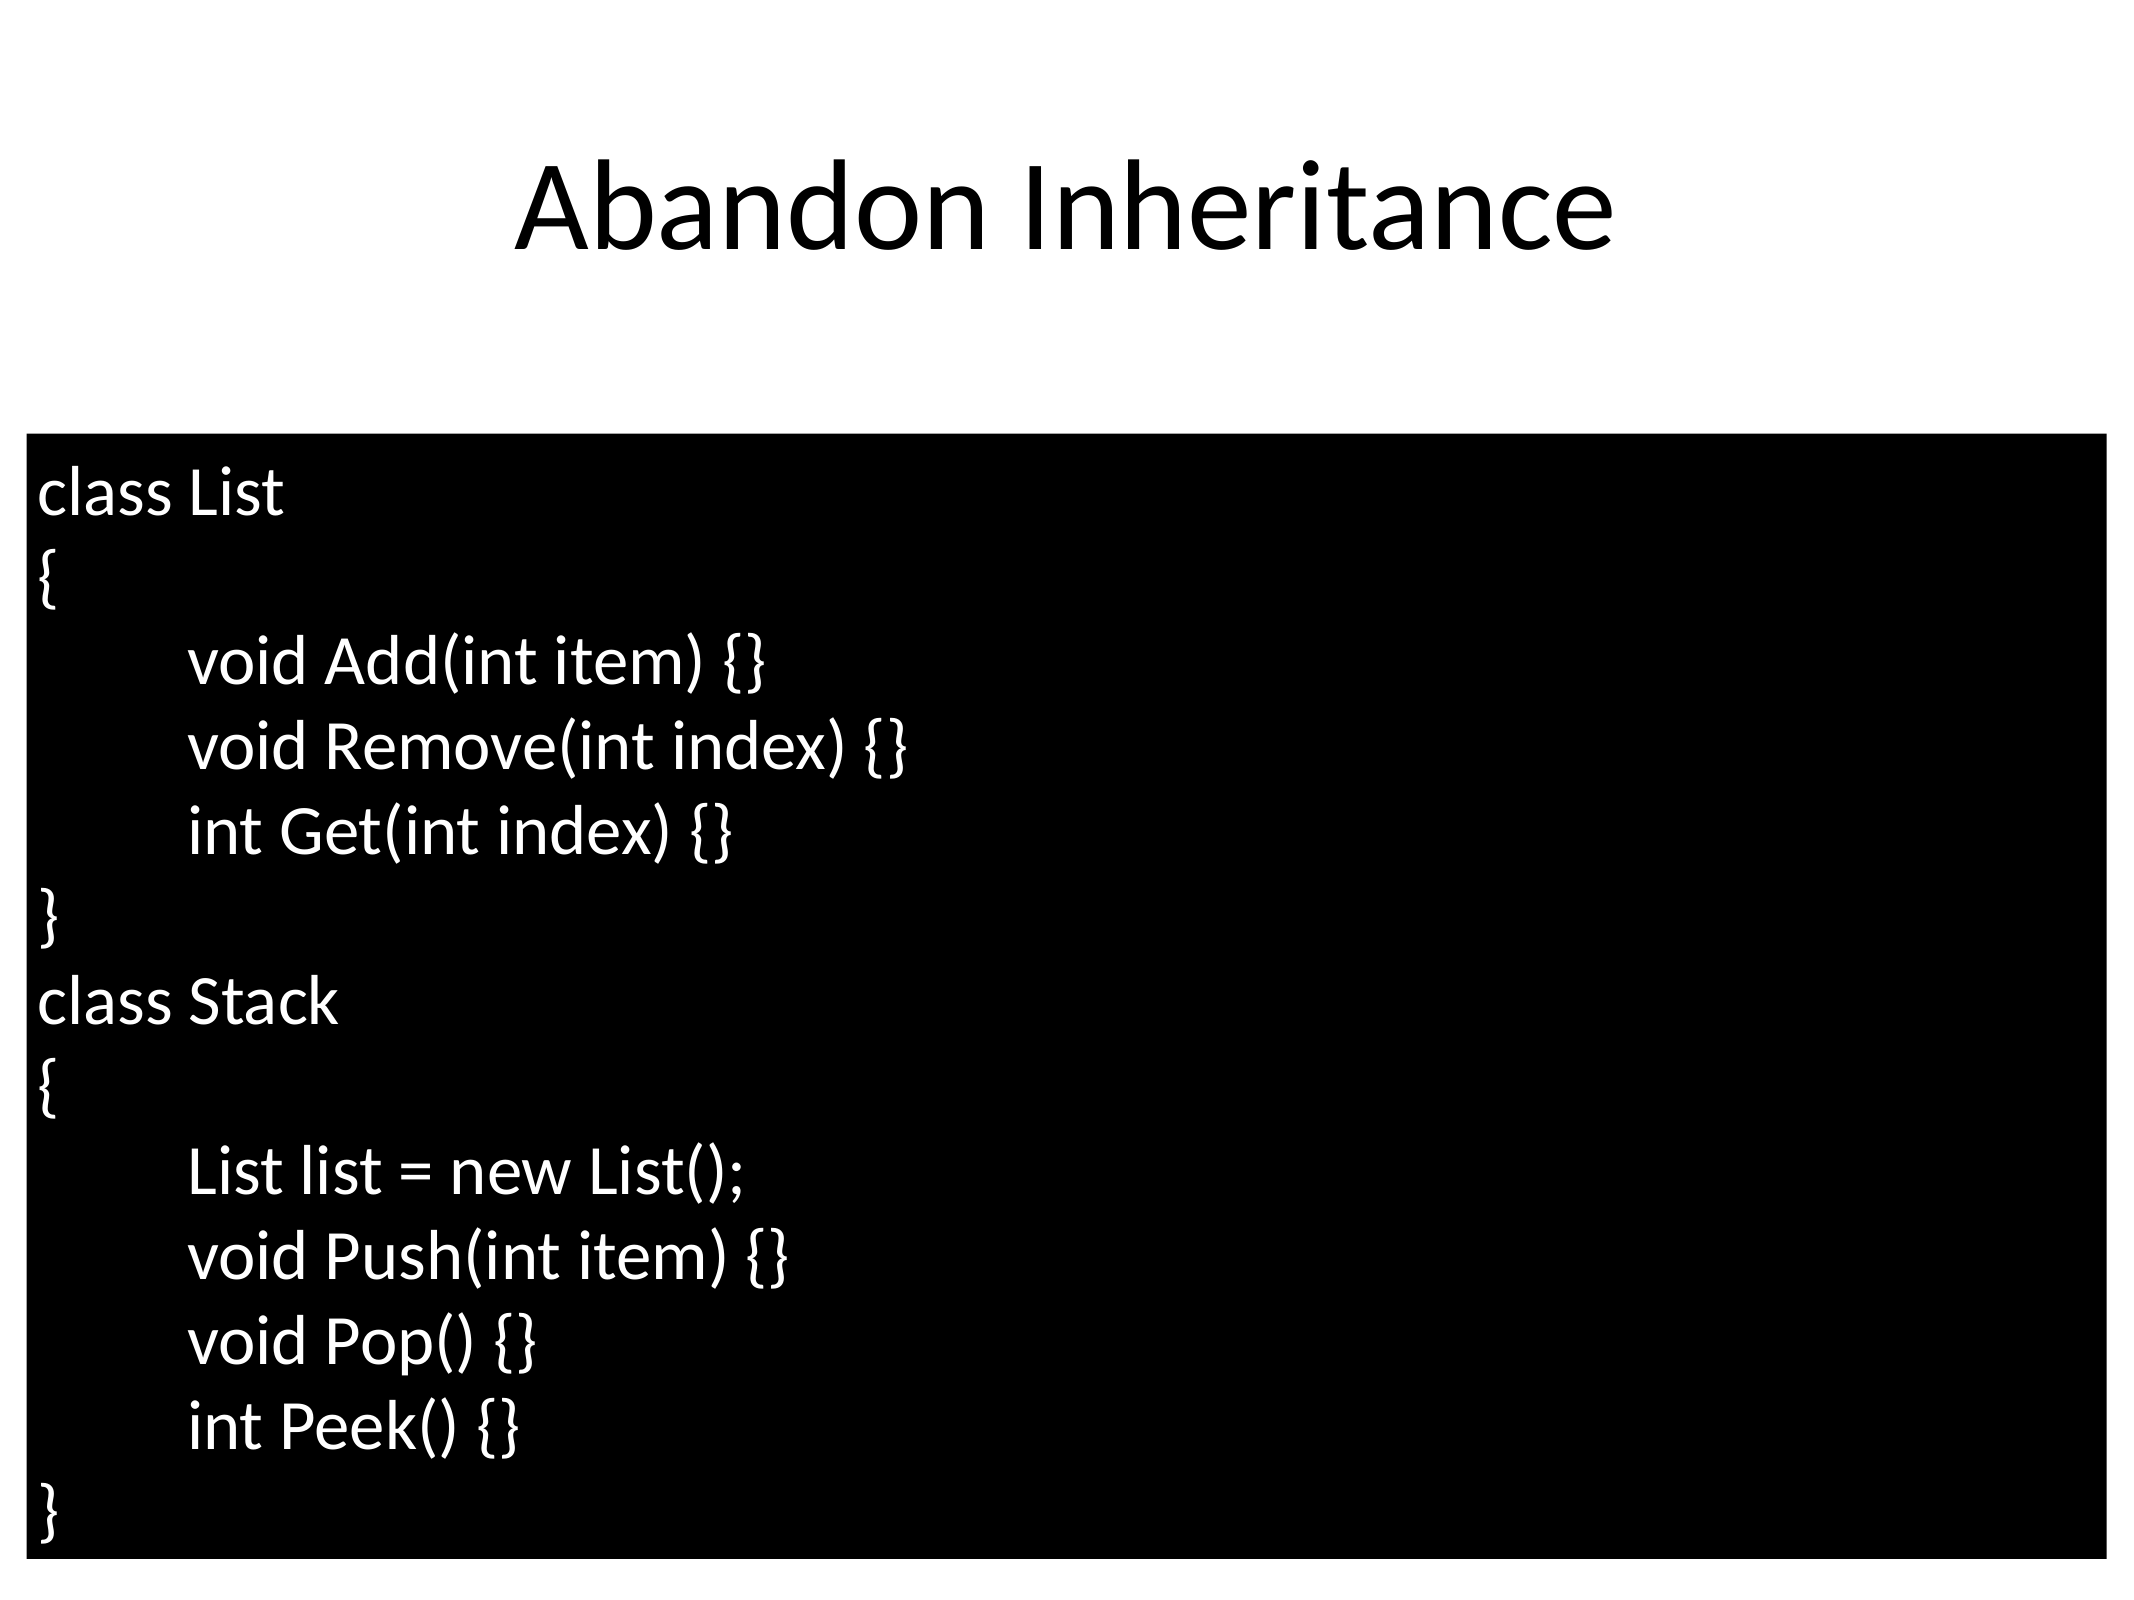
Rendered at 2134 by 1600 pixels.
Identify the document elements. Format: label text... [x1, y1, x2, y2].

title Abandon Inheritance [106, 63, 2028, 332]
text_box class List { void Add(int item) {} void Remove(int index) {} int Get(int index) {} } class Stack { List list = new List(); void Push(int item) {} void Pop() {} int Peek() {} } [26, 433, 2107, 1559]
